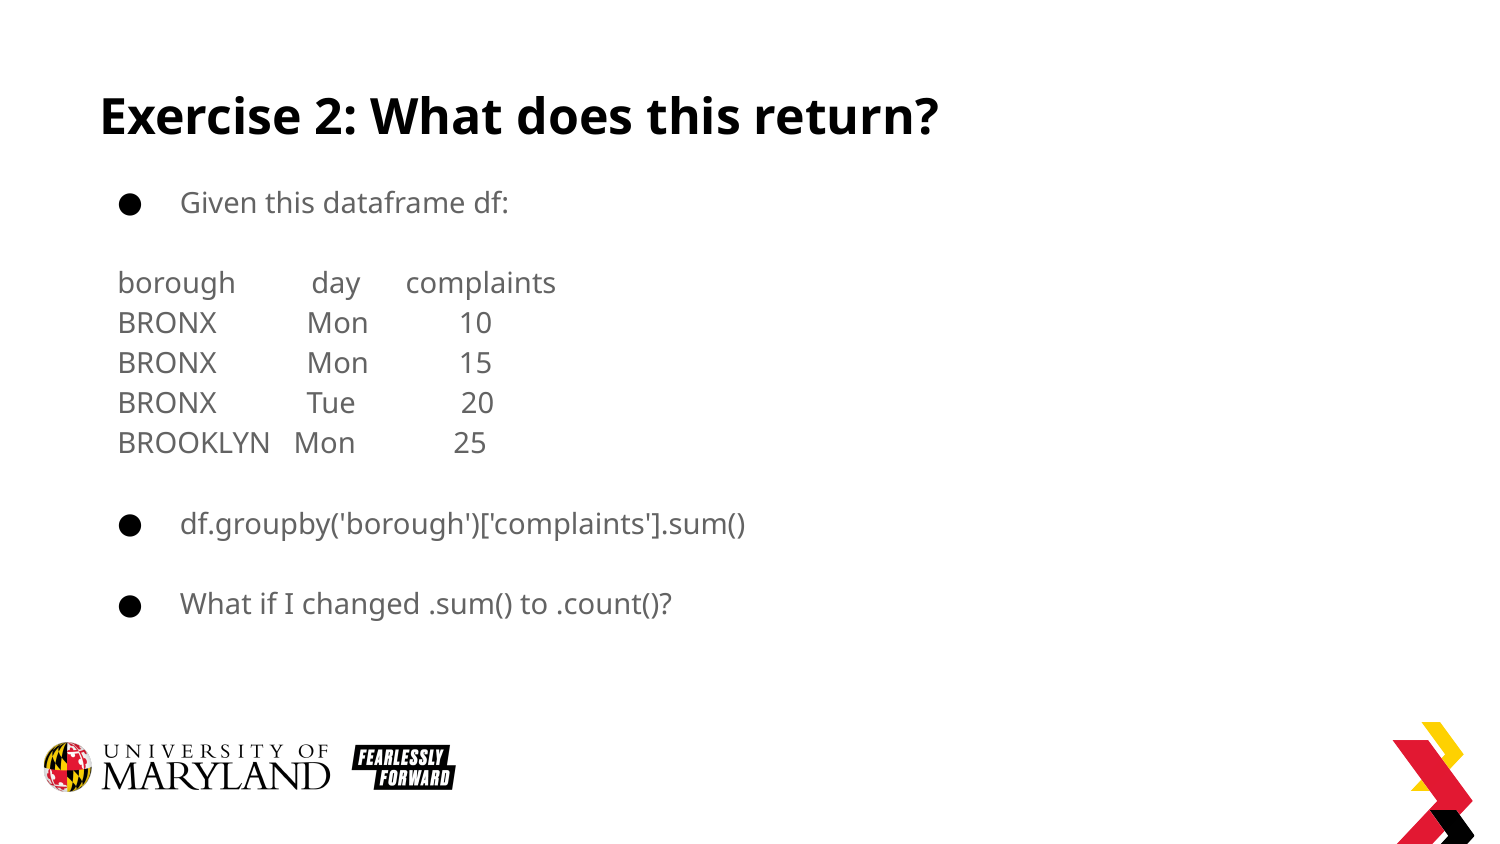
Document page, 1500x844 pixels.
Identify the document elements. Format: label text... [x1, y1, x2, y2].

picture [43, 742, 456, 792]
list Given this dataframe df: borough day complaints BRONX Mon 10 BRONX Mon 15 BRONX Tue 20 BROOKLYN Mon 25 df.groupby('borough')['complaints'].sum() What if I changed .sum() to .count()? [104, 178, 1055, 690]
title Exercise 2: What does this return? [99, 63, 1475, 166]
picture [1343, 722, 1475, 844]
